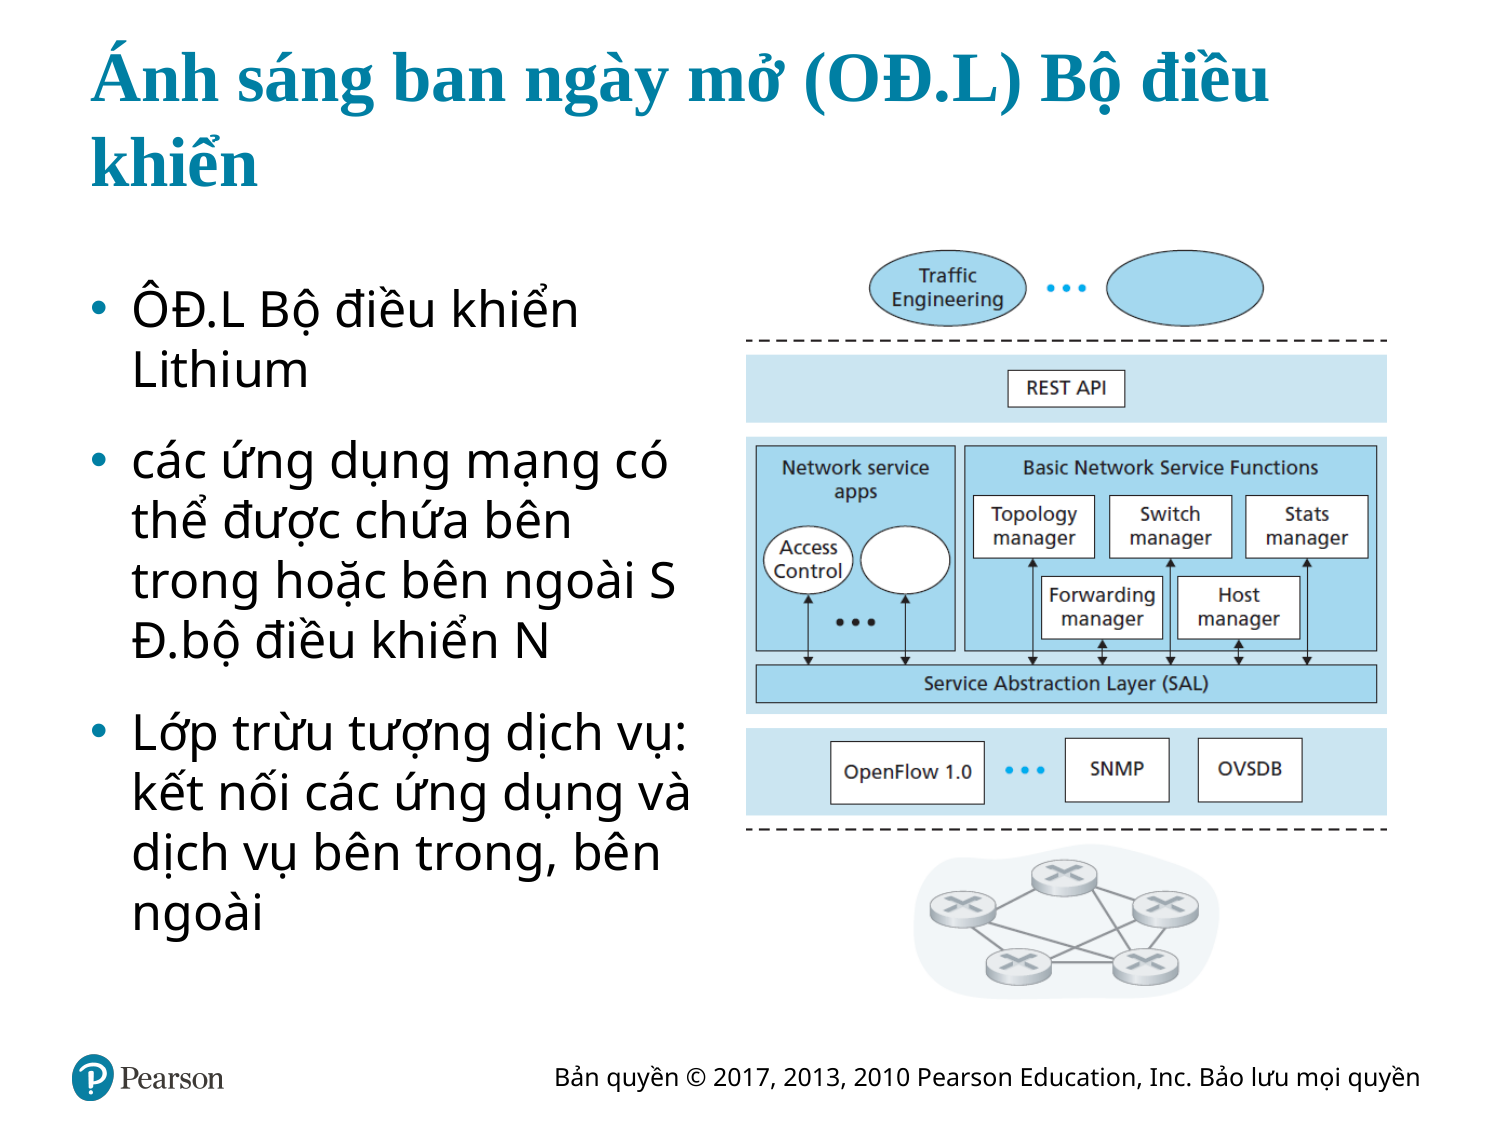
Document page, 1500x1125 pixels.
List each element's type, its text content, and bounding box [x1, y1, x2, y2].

picture [80, 1063, 106, 1088]
picture [98, 1054, 224, 1101]
picture [746, 249, 1387, 1001]
list Ô Đ. L Bộ điều khiển Lithium các ứng dụng mạng có thể được chứa bên trong hoặc bên ngoài S Đ. bộ điều khiển N Lớp trừu tượng dịch vụ: kết nối các ứng dụng và dịch vụ bên trong, bên ngoài [75, 262, 718, 1005]
title Ánh sáng ban ngày mở (O Đ. L) Bộ điều khiển [75, 0, 1425, 216]
picture [72, 1054, 88, 1070]
picture [72, 1087, 83, 1101]
